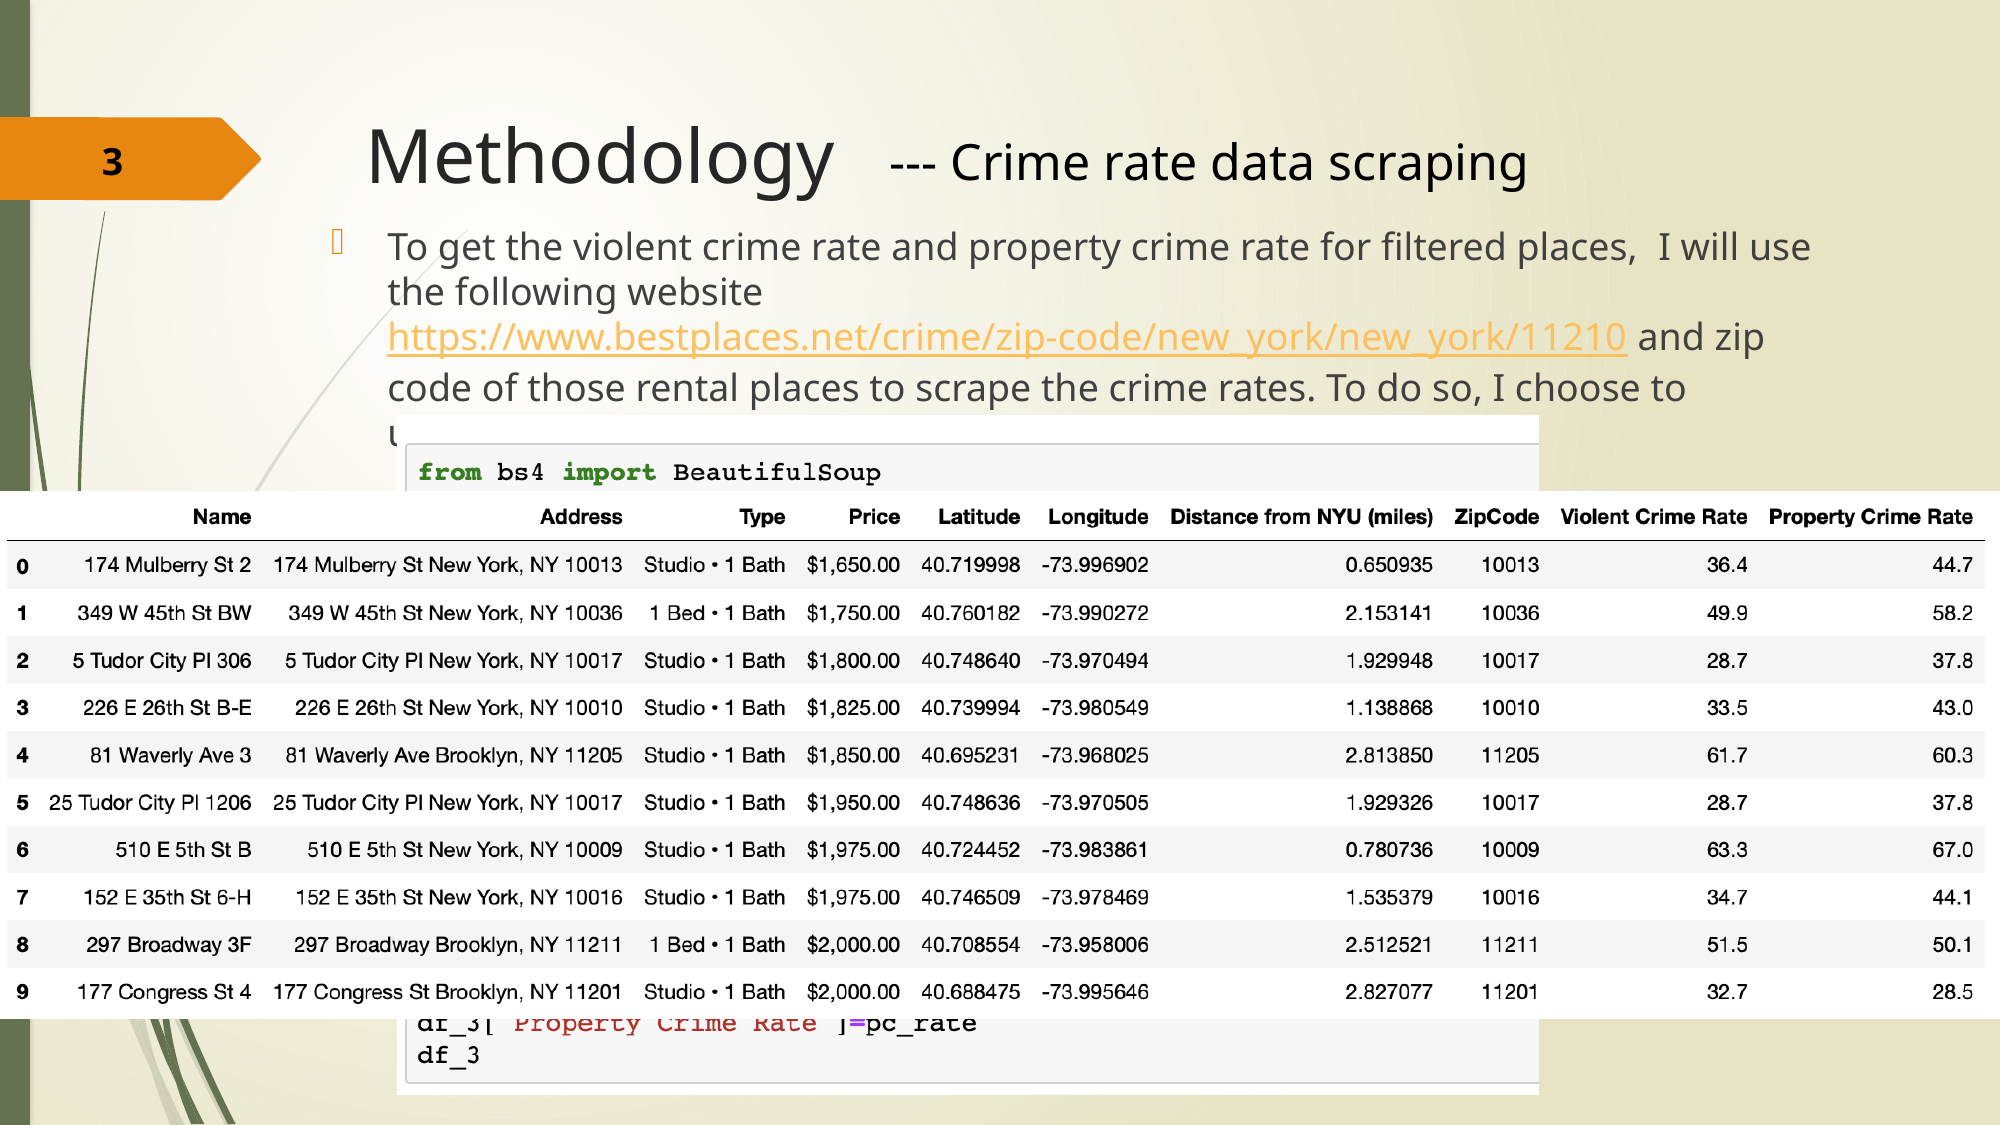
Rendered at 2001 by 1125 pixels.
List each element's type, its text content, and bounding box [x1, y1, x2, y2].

text_box 3 [87, 130, 139, 191]
text_box To get the violent crime rate and property crime rate for filtered places, I will use the following website https://www.bestplaces.net/crime/zip-code/new_york/new_york/11210 and zip code of those rental places to scrape the crime rates. To do so, I choose to use beautifulsoup4. [316, 216, 1834, 416]
text_box --- Crime rate data scraping [874, 122, 1558, 198]
text_box Methodology [350, 100, 923, 207]
picture [0, 415, 2000, 1095]
